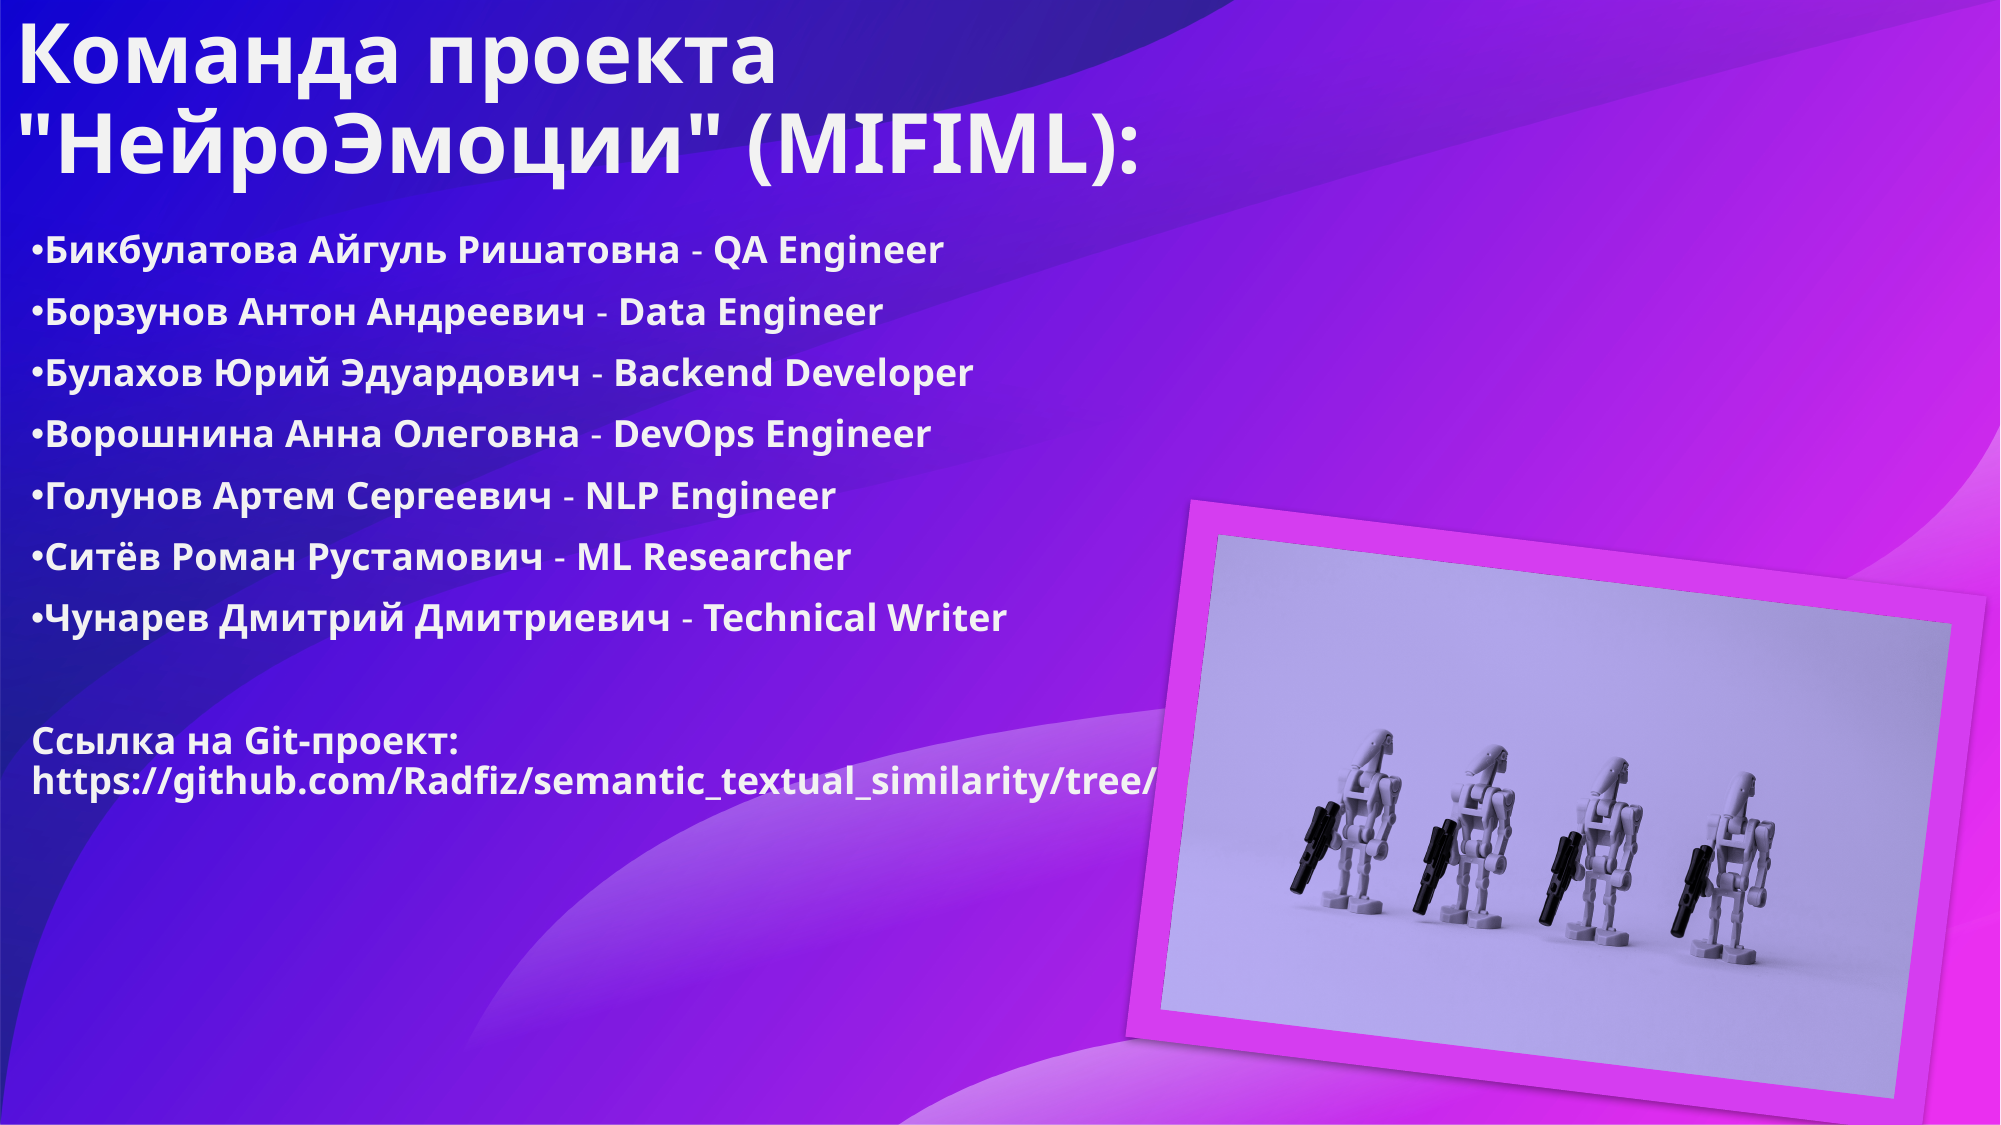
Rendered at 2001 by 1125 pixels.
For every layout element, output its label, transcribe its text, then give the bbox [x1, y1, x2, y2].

title Команда проекта "НейроЭмоции" (MIFIML): [0, 0, 1378, 299]
picture [0, 0, 2001, 1125]
subtitle Бикбулатова Айгуль Ришатовна - QA Engineer Борзунов Антон Андреевич - Data Engineer Булахов Юрий Эдуардович - Backend Developer Ворошнина Анна Олеговна - DevOps Engineer Голунов Артем Сергеевич - NLP Engineer Ситёв Роман Рустамович - ML Researcher Чунарев Дмитрий Дмитриевич - Technical Writer Ссылка на Git-проект: https://github.com/Radfiz/semantic_textual_similarity/tree/main [16, 224, 1517, 854]
